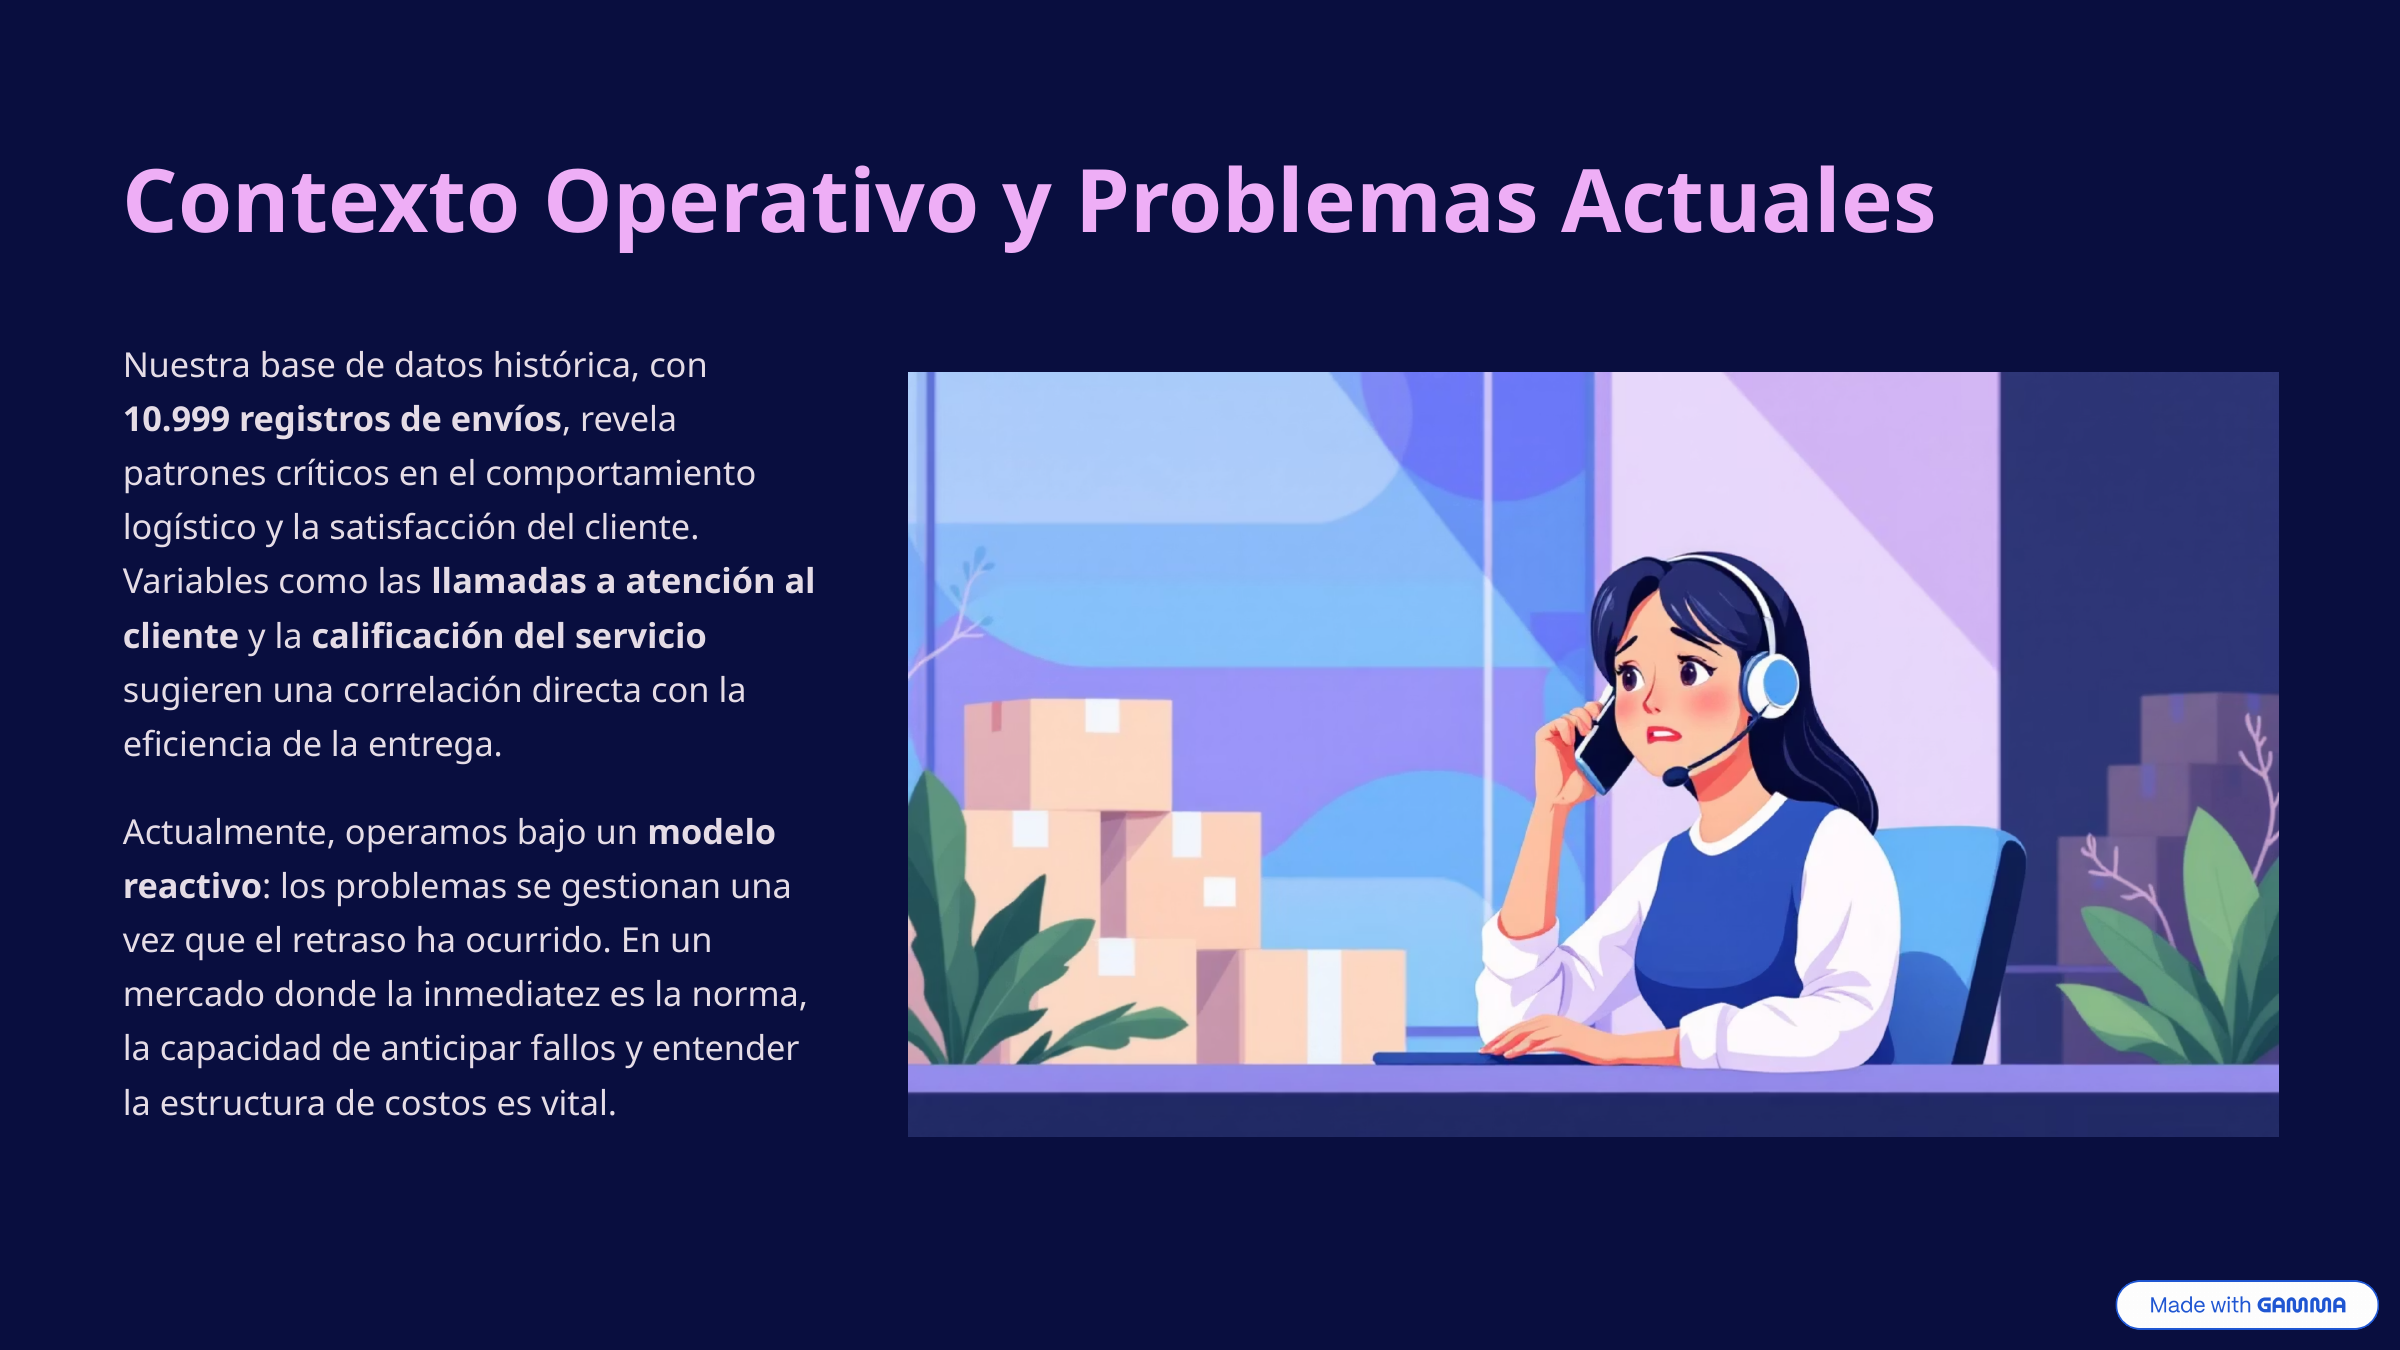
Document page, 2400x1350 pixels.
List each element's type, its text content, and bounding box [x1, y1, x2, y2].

text_box Nuestra base de datos histórica, con 10.999 registros de envíos, revela patrones críticos en el comportamiento logístico y la satisfacción del cliente. Variables como las llamadas a atención al cliente y la calificación del servicio sugieren una correlación directa con la eficiencia de la entrega. [122, 330, 822, 768]
picture [908, 372, 2279, 1138]
text_box Contexto Operativo y Problemas Actuales [122, 140, 1929, 251]
text_box Actualmente, operamos bajo un modelo reactivo: los problemas se gestionan una vez que el retraso ha ocurrido. En un mercado donde la inmediatez es la norma, la capacidad de anticipar fallos y entender la estructura de costos es vital. [122, 796, 822, 1180]
picture [2106, 1271, 2389, 1339]
